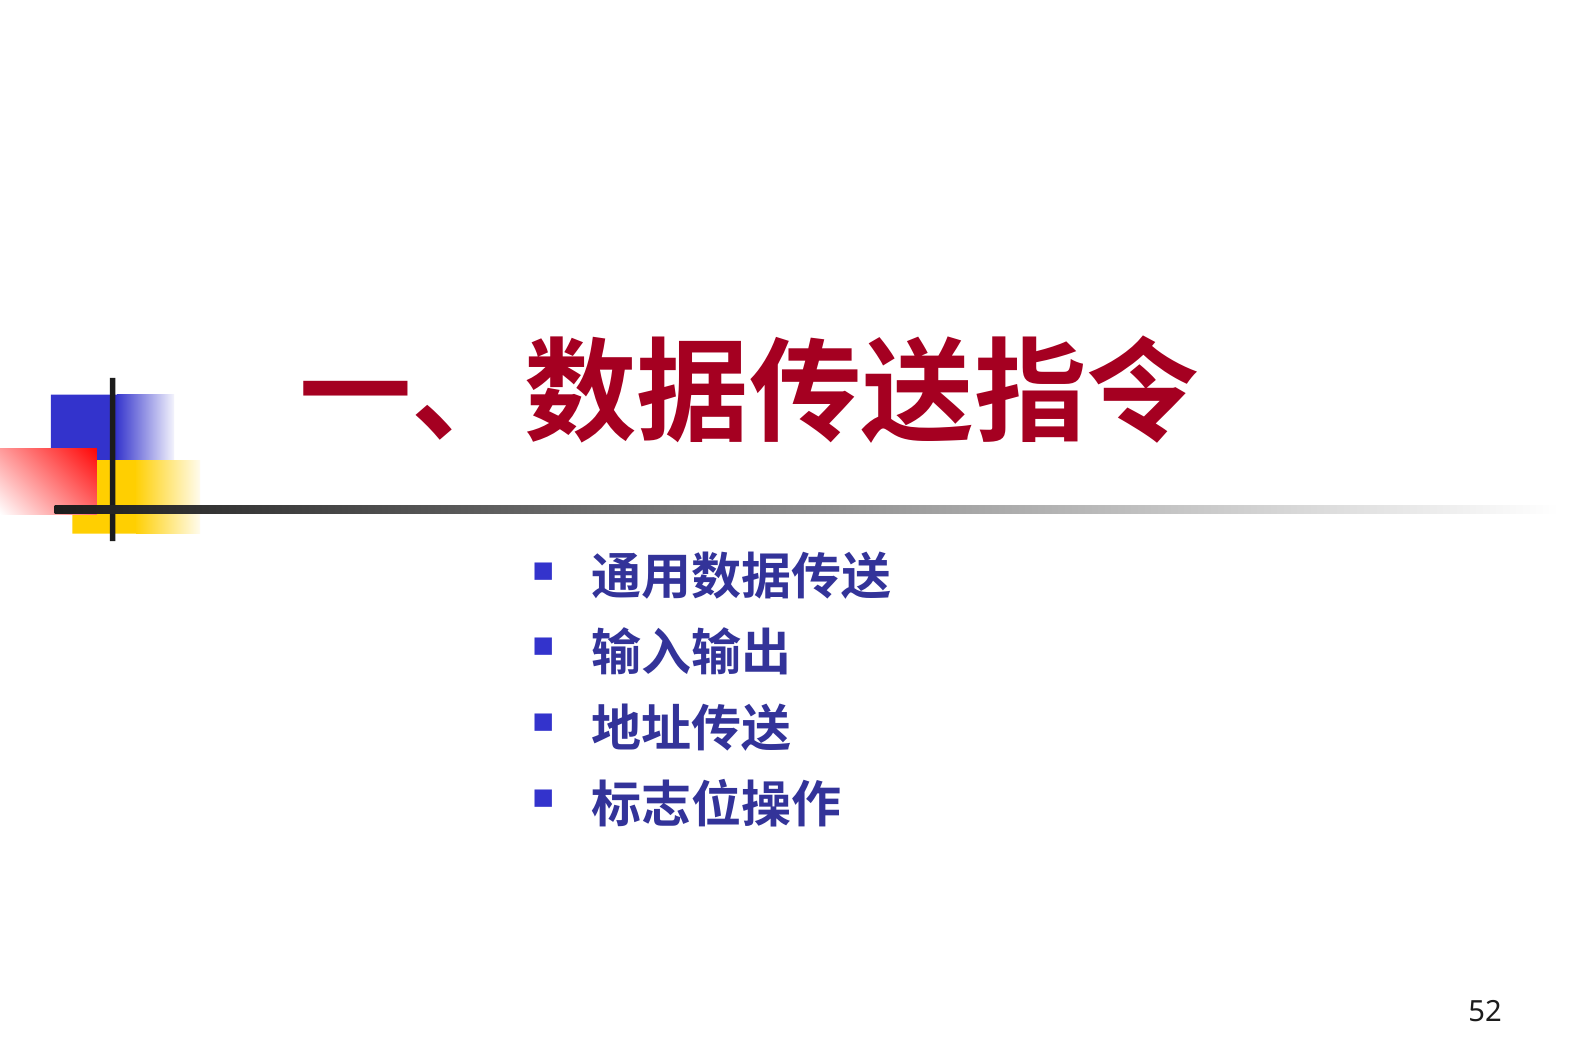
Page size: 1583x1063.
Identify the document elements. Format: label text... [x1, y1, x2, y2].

title 一、数据传送指令 [171, 236, 1328, 463]
slide_number 52 [1186, 968, 1518, 1040]
subtitle 通用数据传送 输入输出 地址传送 标志位操作 [517, 531, 1128, 875]
